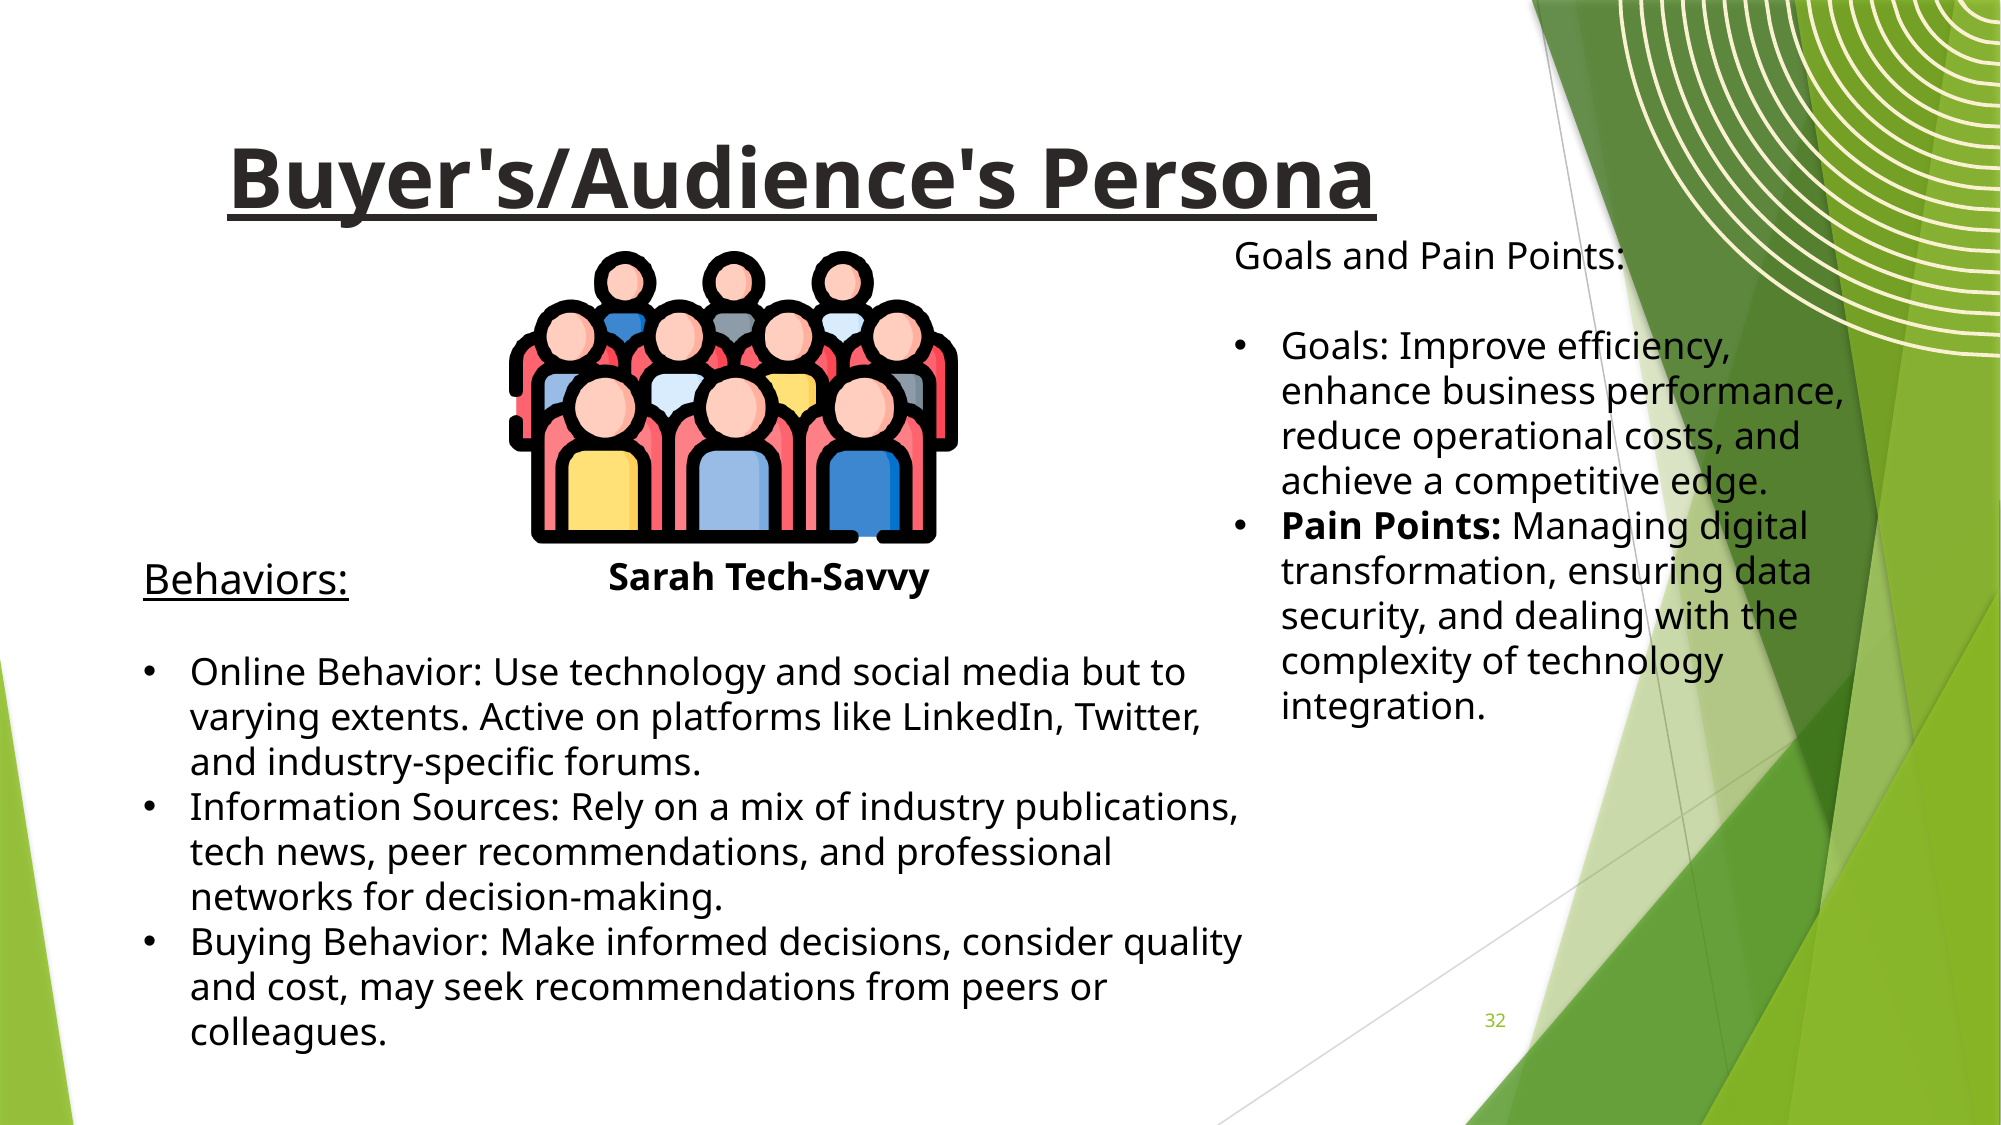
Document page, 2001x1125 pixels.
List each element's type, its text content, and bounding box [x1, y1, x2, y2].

slide_number 32 [1409, 991, 1522, 1051]
text_box Goals and Pain Points: Goals: Improve efficiency, enhance business performance, reduce operational costs, and achieve a competitive edge. Pain Points: Managing digital transformation, ensuring data security, and dealing with the complexity of technology integration. [1219, 224, 1885, 734]
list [509, 172, 959, 622]
text_box Behaviors: Online Behavior: Use technology and social media but to varying extents. Active on platforms like LinkedIn, Twitter, and industry-specific forums. Information Sources: Rely on a mix of industry publications, tech news, peer recommendations, and professional networks for decision-making. Buying Behavior: Make informed decisions, consider quality and cost, may seek recommendations from peers or colleagues. [128, 545, 1290, 1061]
title Buyer's/Audience's Persona [212, 117, 1788, 332]
